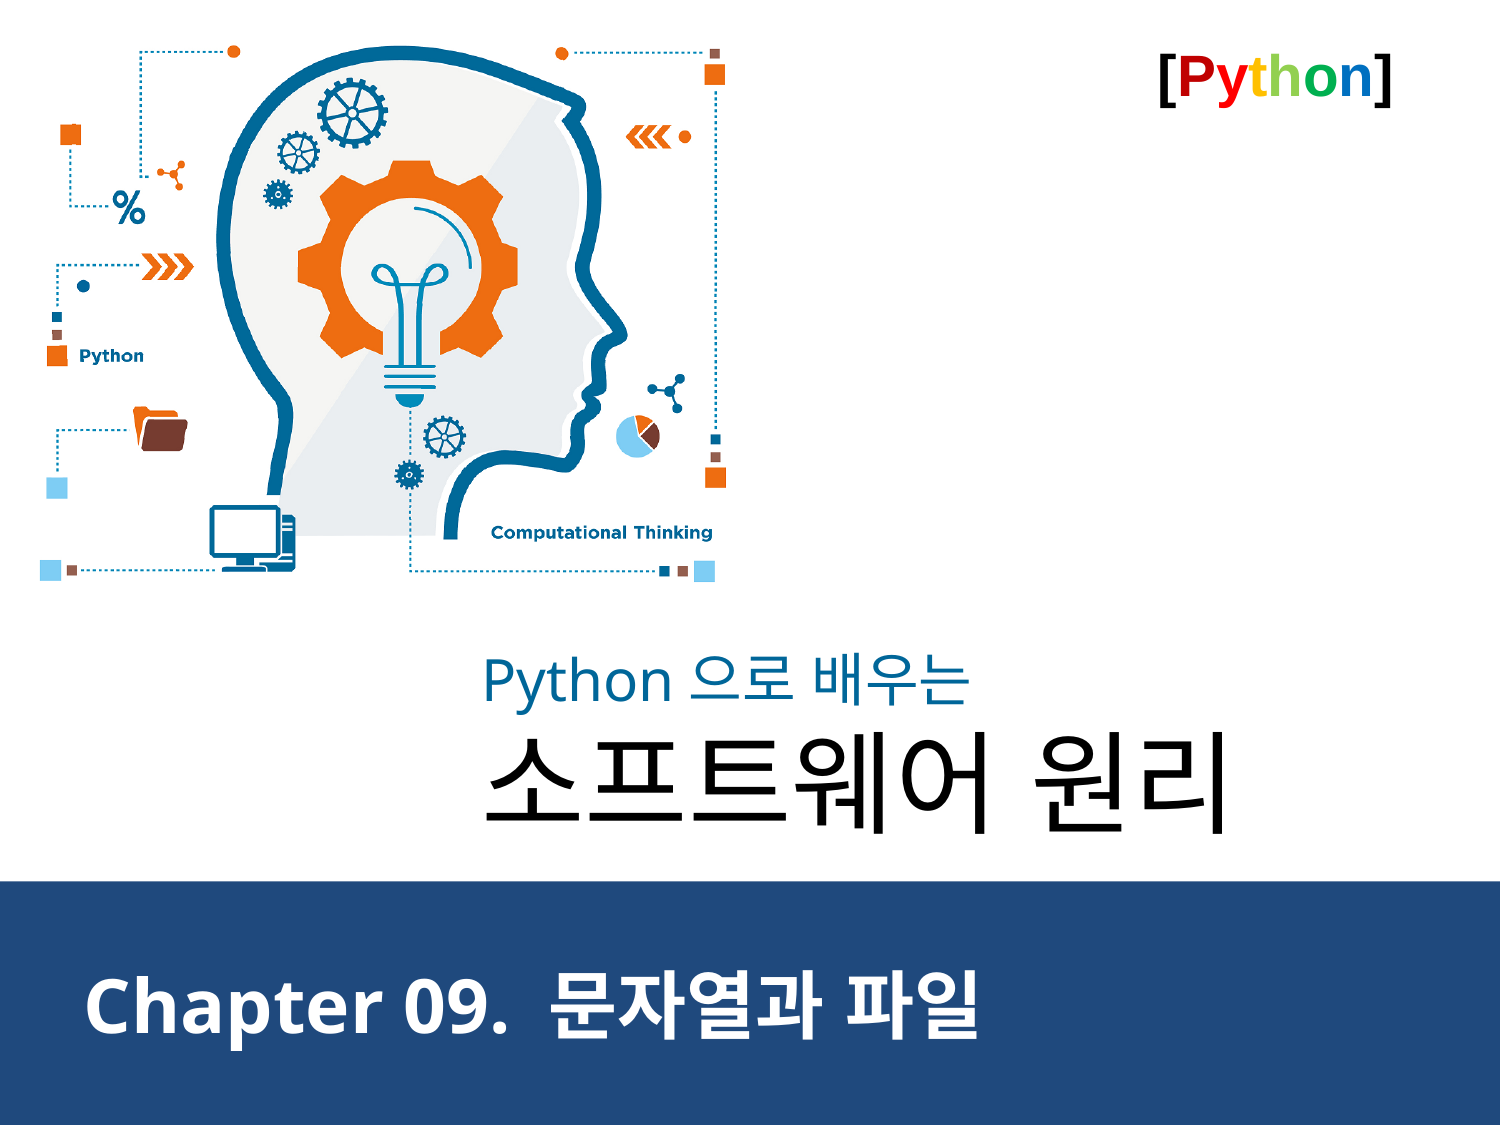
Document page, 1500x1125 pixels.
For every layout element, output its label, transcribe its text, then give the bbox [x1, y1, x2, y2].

title Chapter 09. 문자열과 파일 [68, 952, 1432, 1056]
picture [1094, 550, 1454, 821]
picture [29, 30, 890, 598]
